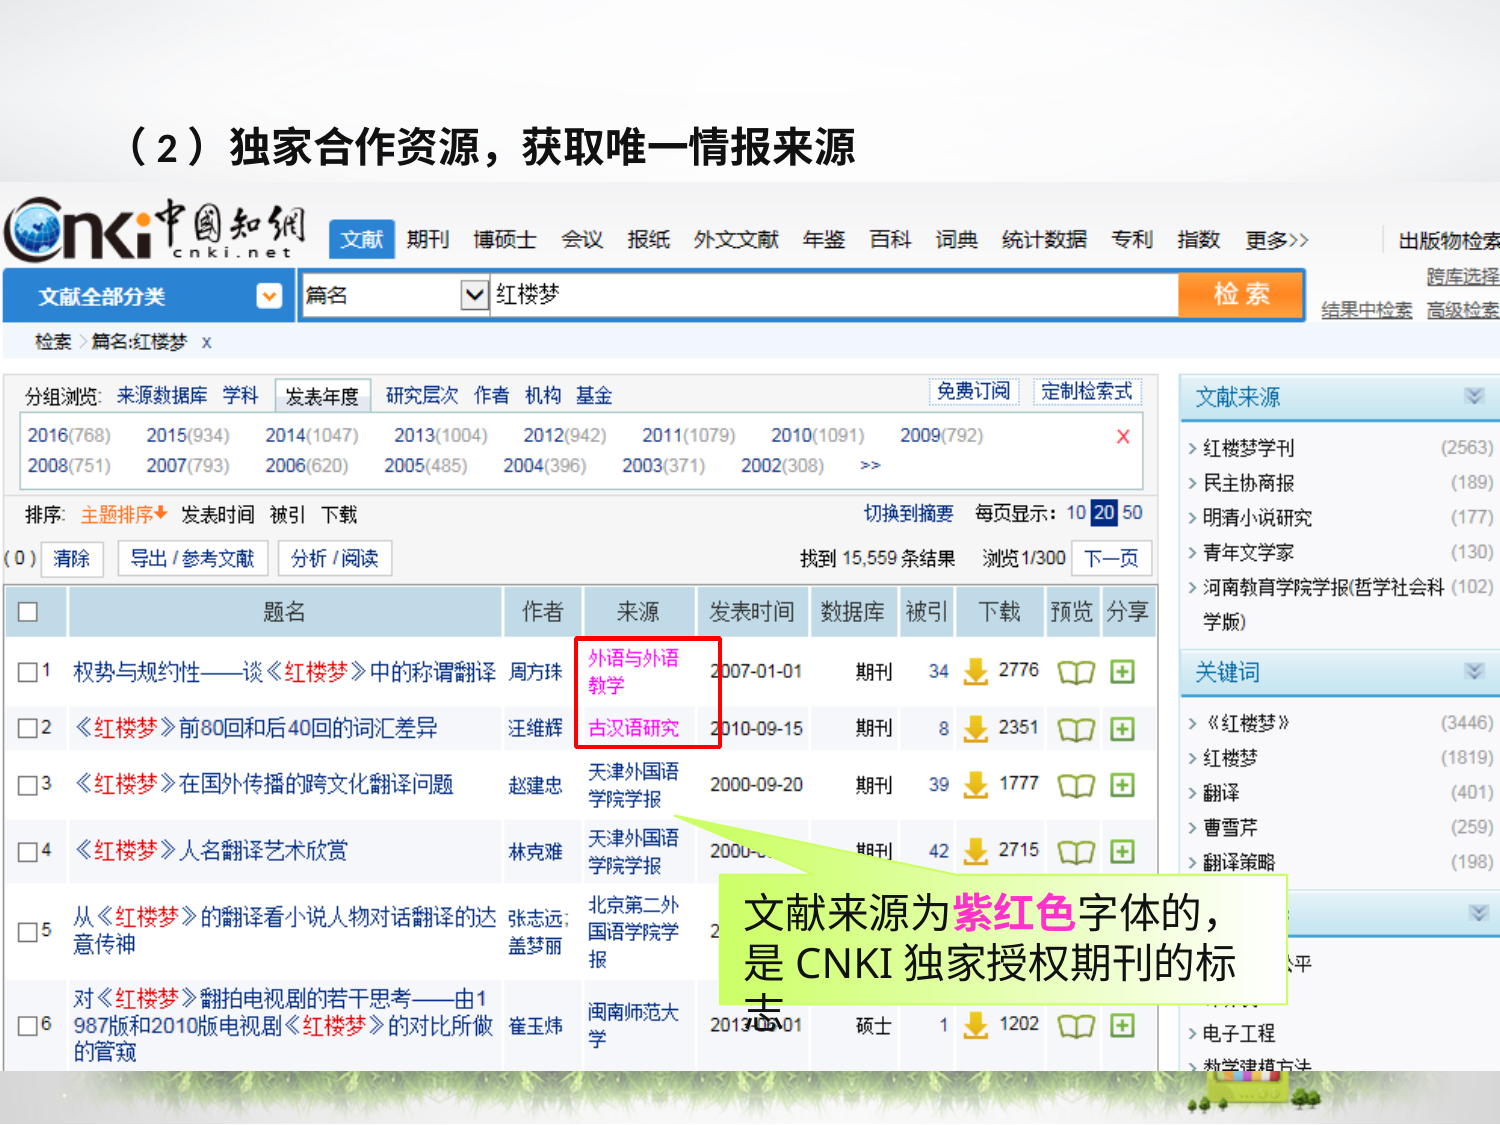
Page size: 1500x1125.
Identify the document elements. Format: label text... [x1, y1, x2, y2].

text_box （2）独家合作资源，获取唯一情报来源 [89, 113, 871, 179]
picture [0, 0, 1500, 1124]
